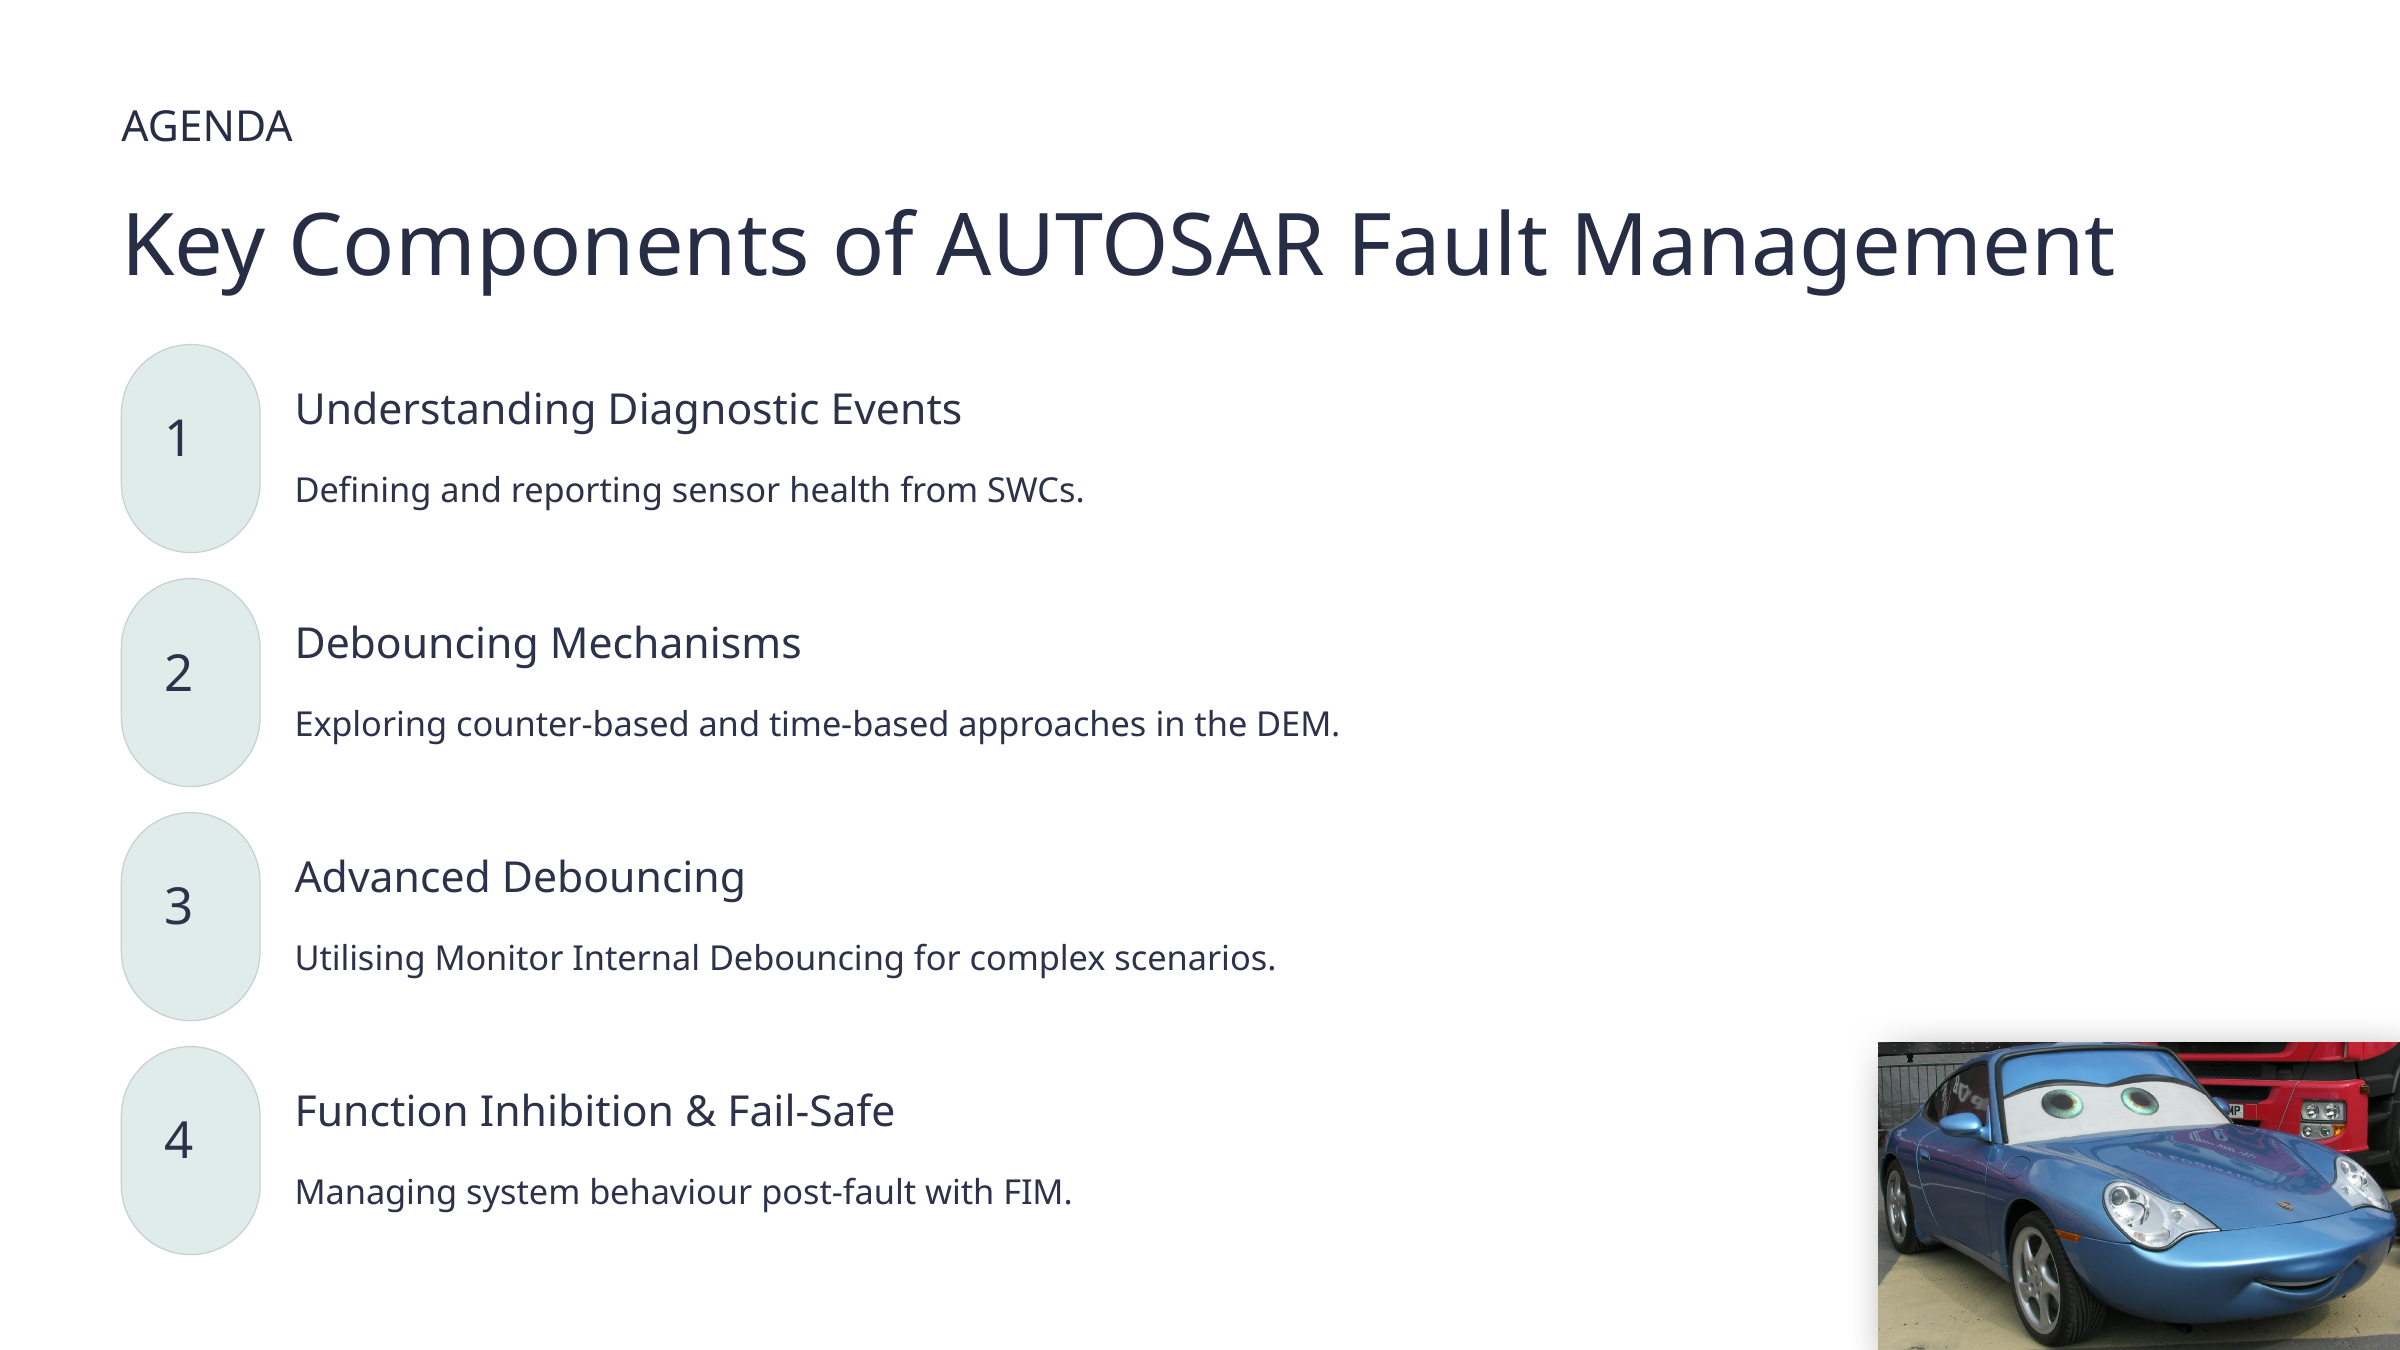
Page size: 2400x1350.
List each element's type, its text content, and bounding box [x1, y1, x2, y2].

text_box Exploring counter-based and time-based approaches in the DEM. [294, 688, 2279, 744]
text_box 4 [164, 1118, 217, 1184]
text_box Function Inhibition & Fail-Safe [294, 1081, 872, 1136]
text_box AGENDA [121, 95, 555, 150]
text_box [121, 578, 261, 787]
text_box 2 [164, 650, 217, 716]
text_box [121, 1046, 261, 1255]
text_box Understanding Diagnostic Events [294, 379, 923, 434]
text_box 1 [164, 416, 217, 482]
text_box Key Components of AUTOSAR Fault Management [121, 184, 1987, 293]
picture [1878, 1042, 2400, 1350]
text_box Defining and reporting sensor health from SWCs. [294, 454, 2279, 510]
text_box 3 [164, 884, 217, 950]
text_box Managing system behaviour post-fault with FIM. [294, 1156, 1860, 1212]
text_box Utilising Monitor Internal Debouncing for complex scenarios. [294, 922, 2279, 978]
text_box Advanced Debouncing [294, 847, 729, 902]
text_box Debouncing Mechanisms [294, 613, 770, 668]
text_box [121, 344, 261, 553]
text_box [121, 812, 261, 1021]
